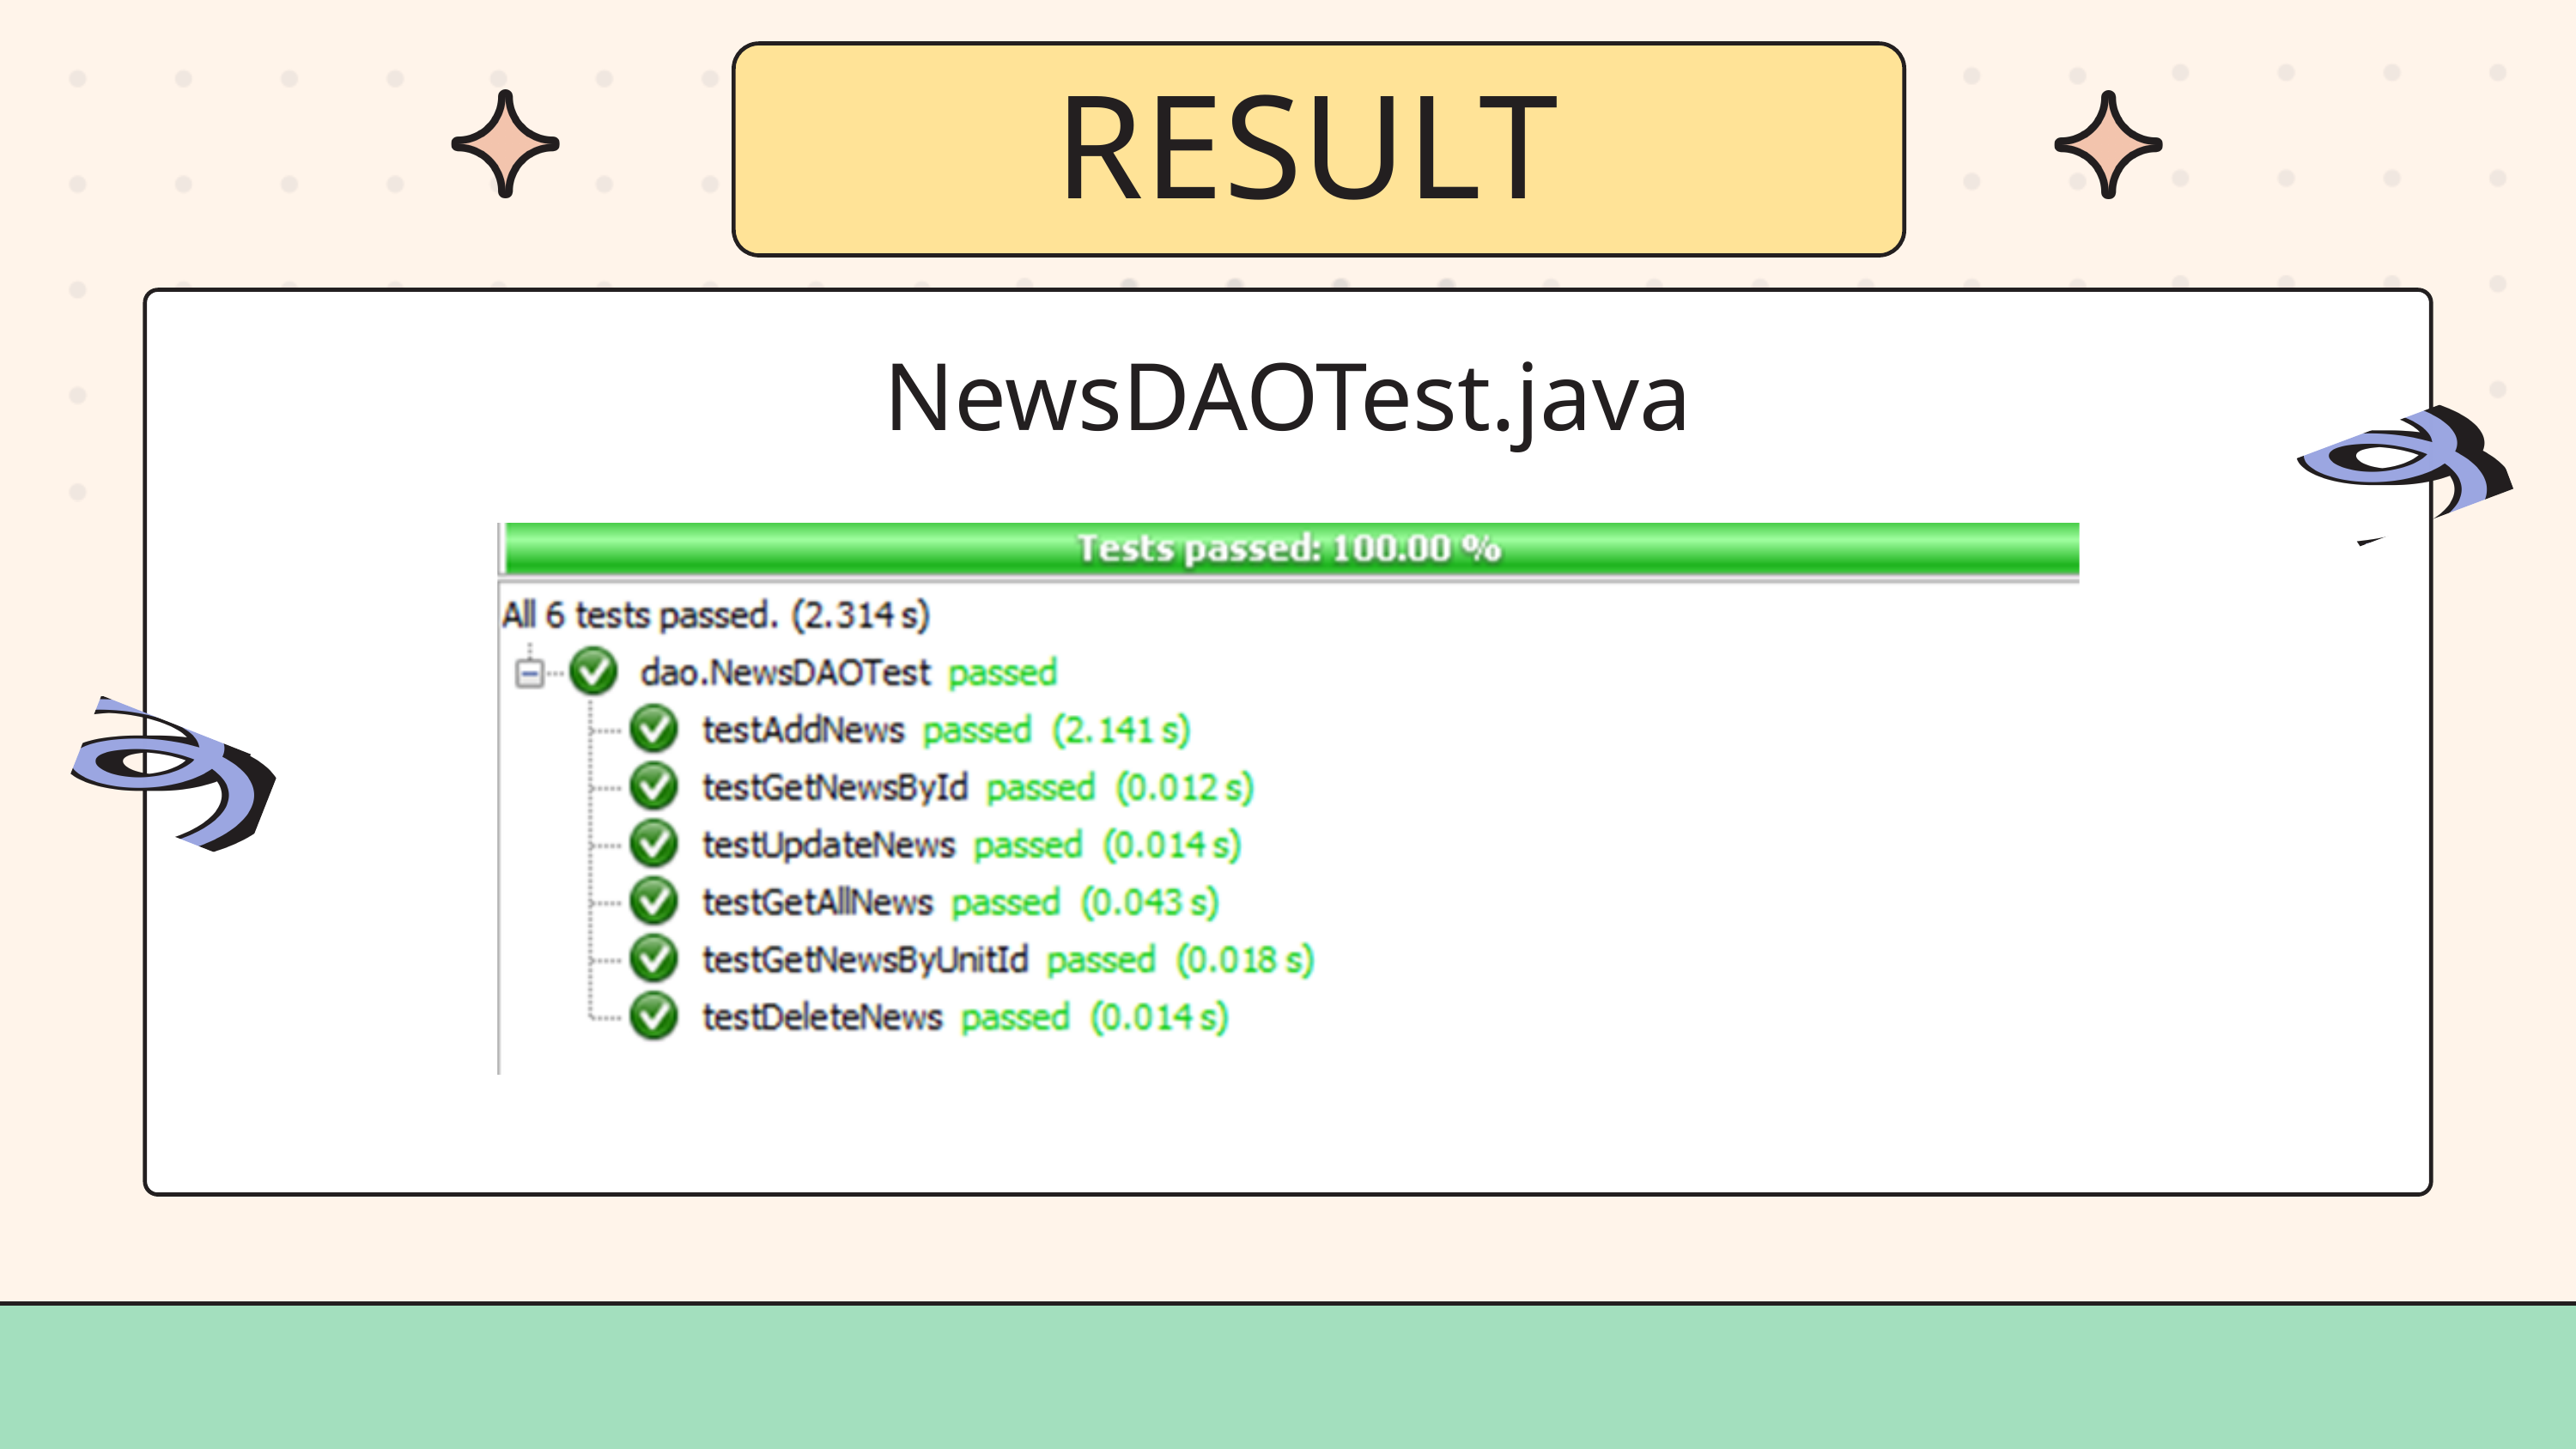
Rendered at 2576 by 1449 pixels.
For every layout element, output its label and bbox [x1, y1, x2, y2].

text_box [144, 289, 2432, 1195]
text_box [2438, 512, 2453, 518]
text_box [0, 1303, 2576, 1449]
text_box [0, 0, 2576, 503]
text_box [733, 43, 1905, 256]
text_box [63, 695, 138, 822]
